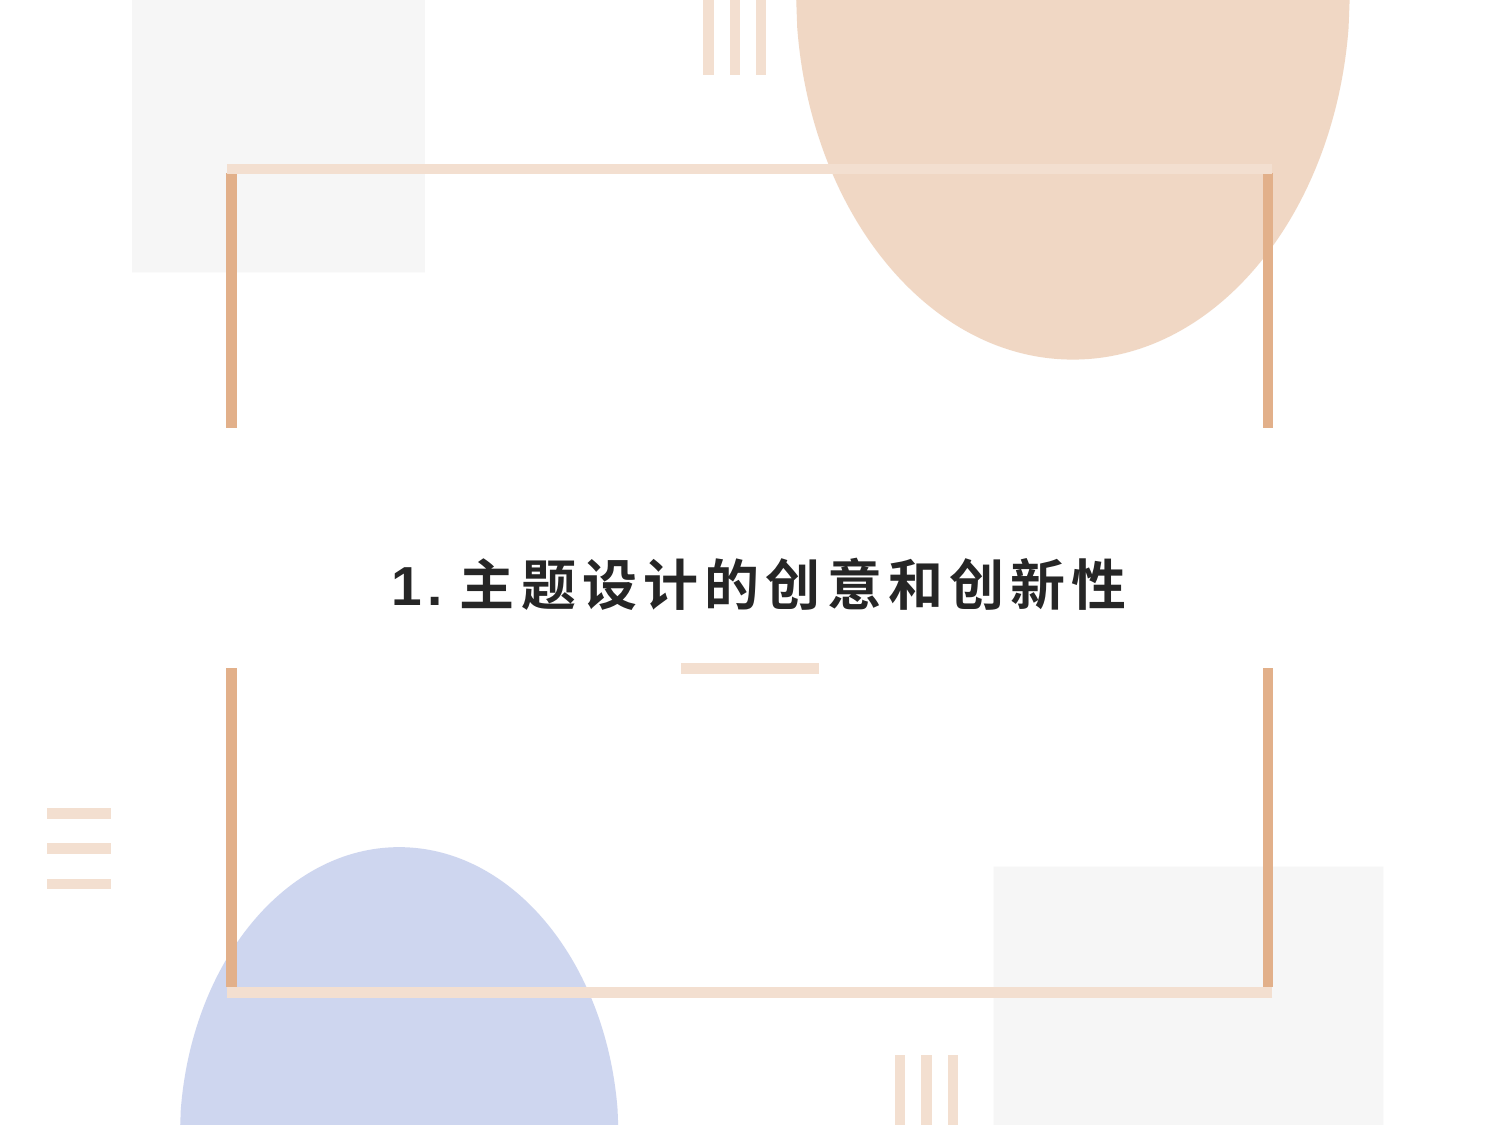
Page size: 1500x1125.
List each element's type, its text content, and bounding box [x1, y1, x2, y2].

title 1.主题设计的创意和创新性 [324, 503, 1195, 625]
